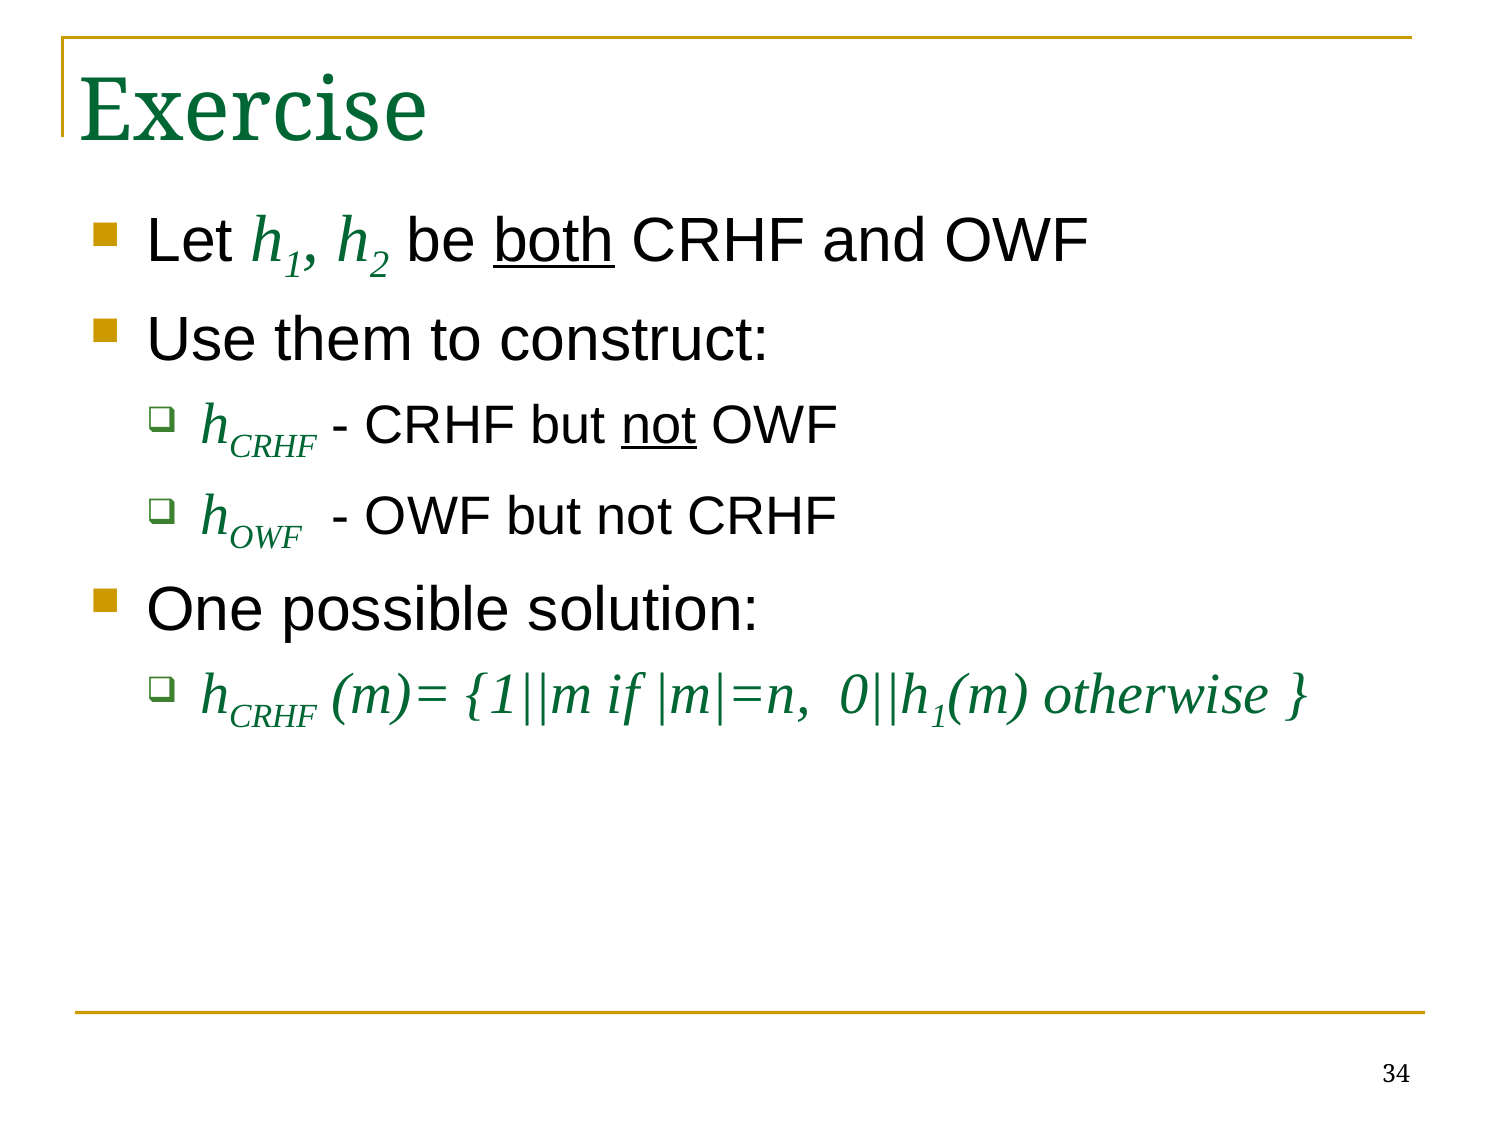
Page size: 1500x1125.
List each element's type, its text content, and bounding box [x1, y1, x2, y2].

slide_number 34 [1074, 1024, 1425, 1100]
title Exercise [63, 45, 1425, 174]
